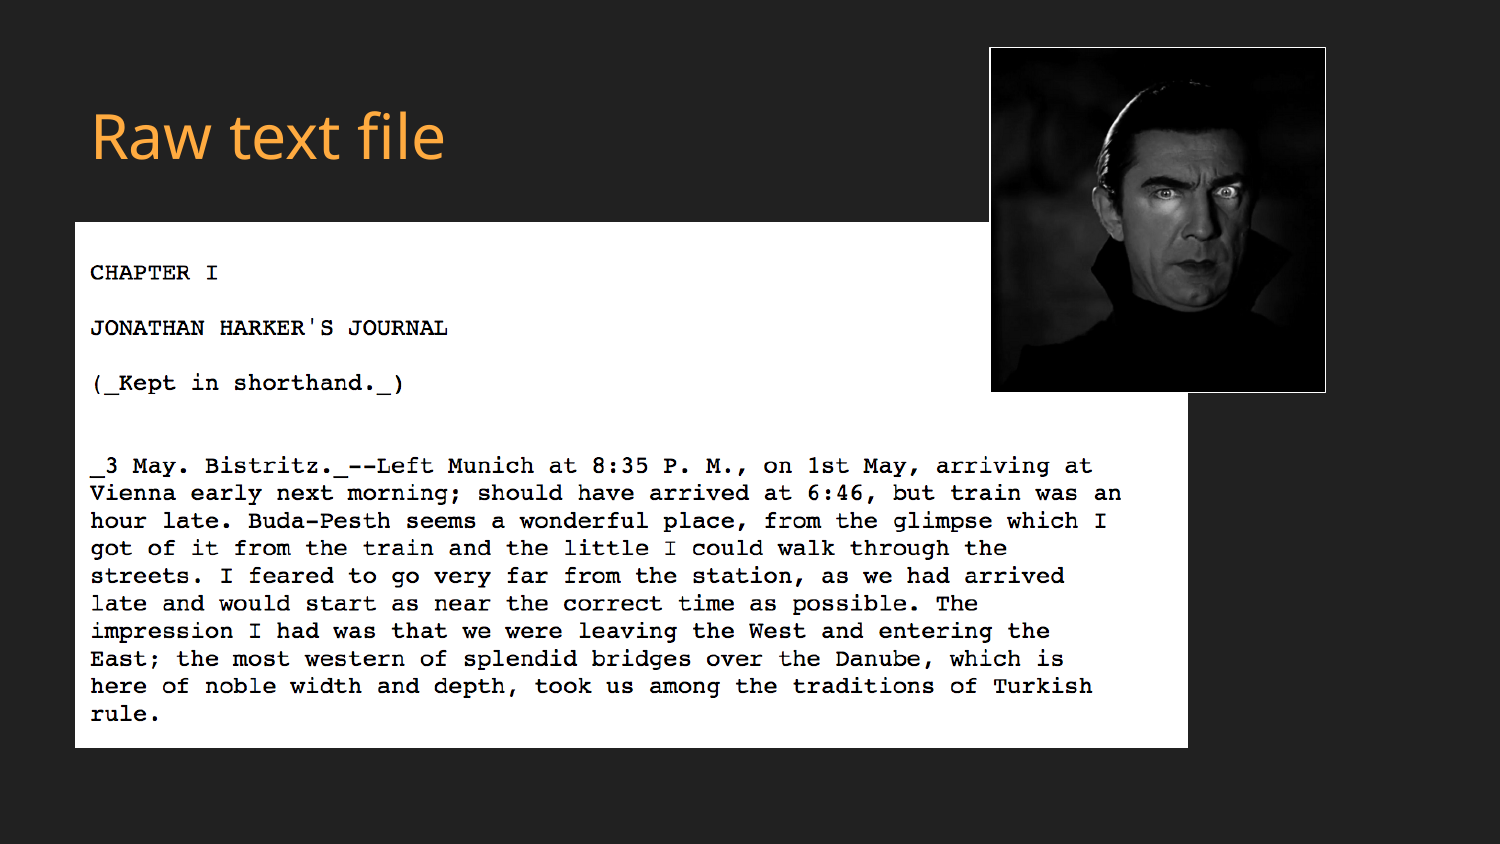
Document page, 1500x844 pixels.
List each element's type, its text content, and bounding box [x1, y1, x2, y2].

picture [74, 47, 1326, 748]
title Raw text file [75, 18, 1273, 188]
